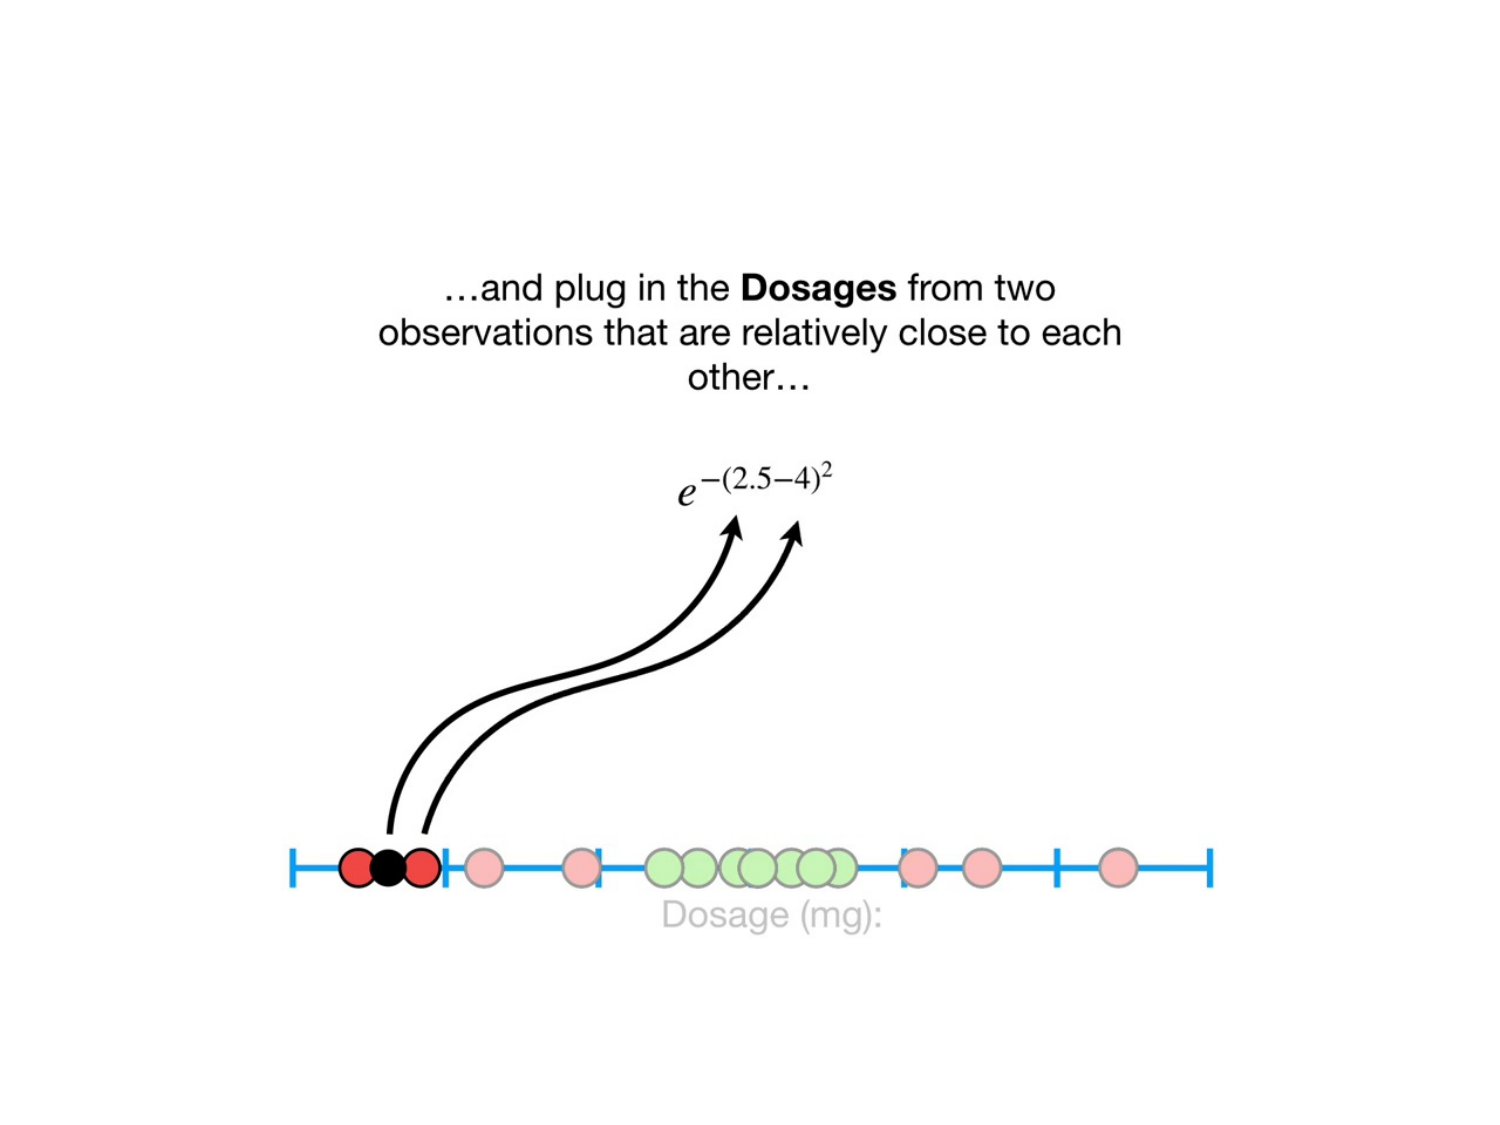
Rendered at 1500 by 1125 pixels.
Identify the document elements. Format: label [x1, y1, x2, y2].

picture [0, 140, 1500, 985]
